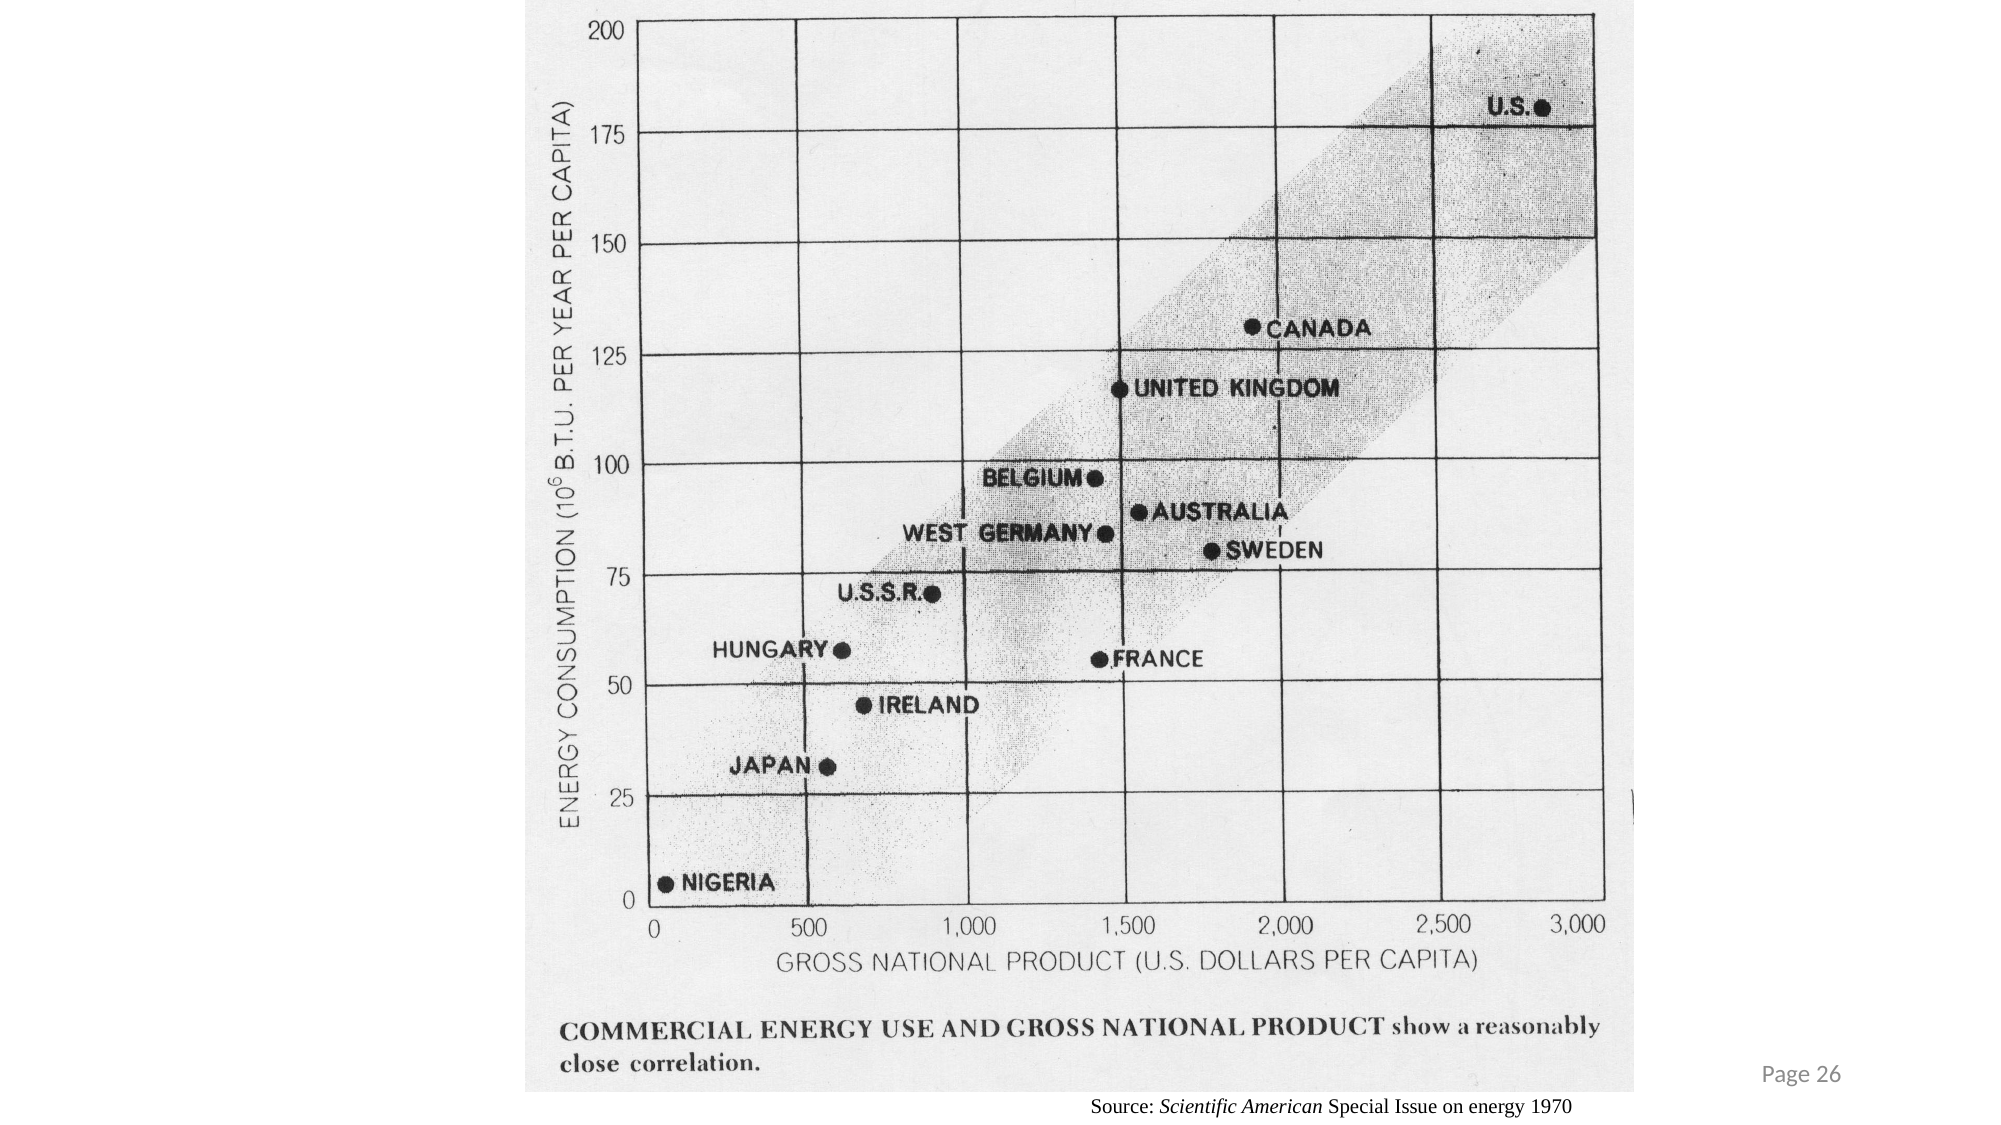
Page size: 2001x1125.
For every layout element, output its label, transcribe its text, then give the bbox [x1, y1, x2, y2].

text_box Source: Scientific American Special Issue on energy 1970 [1075, 1092, 1588, 1125]
picture [524, 0, 1634, 1092]
slide_number Page 26 [1412, 1042, 1863, 1103]
